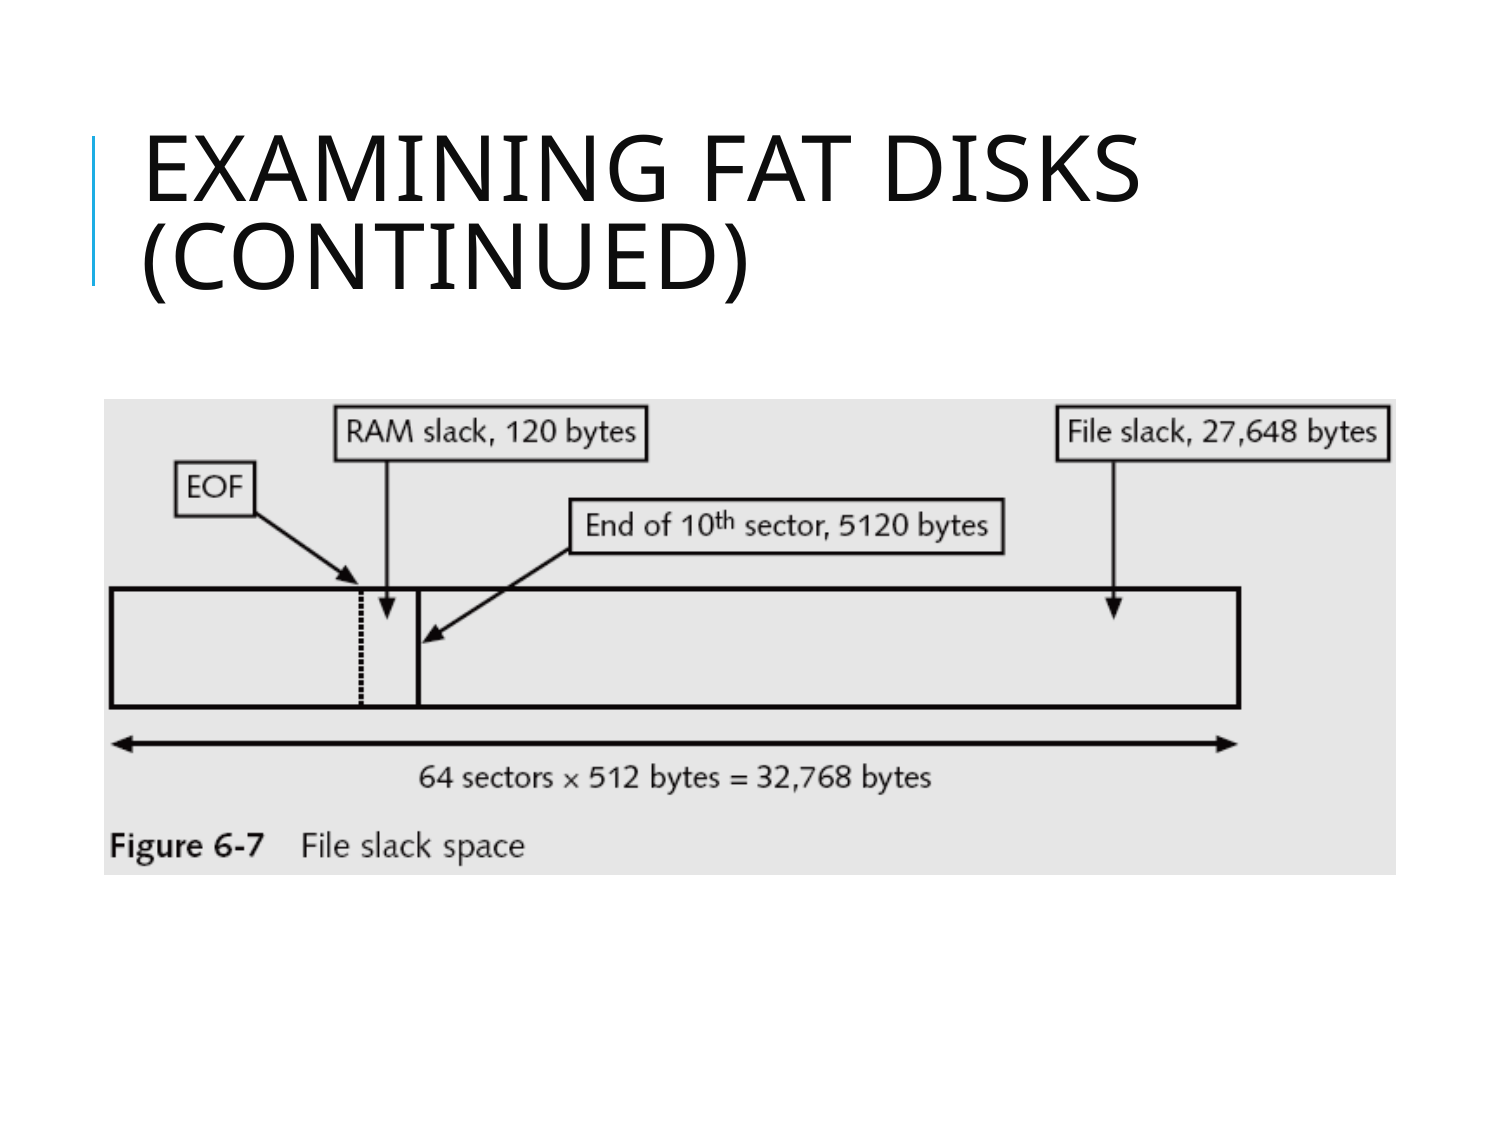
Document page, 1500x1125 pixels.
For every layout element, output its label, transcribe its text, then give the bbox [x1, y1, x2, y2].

title Examining FAT Disks (continued) [126, 96, 1322, 342]
picture [103, 399, 1396, 876]
